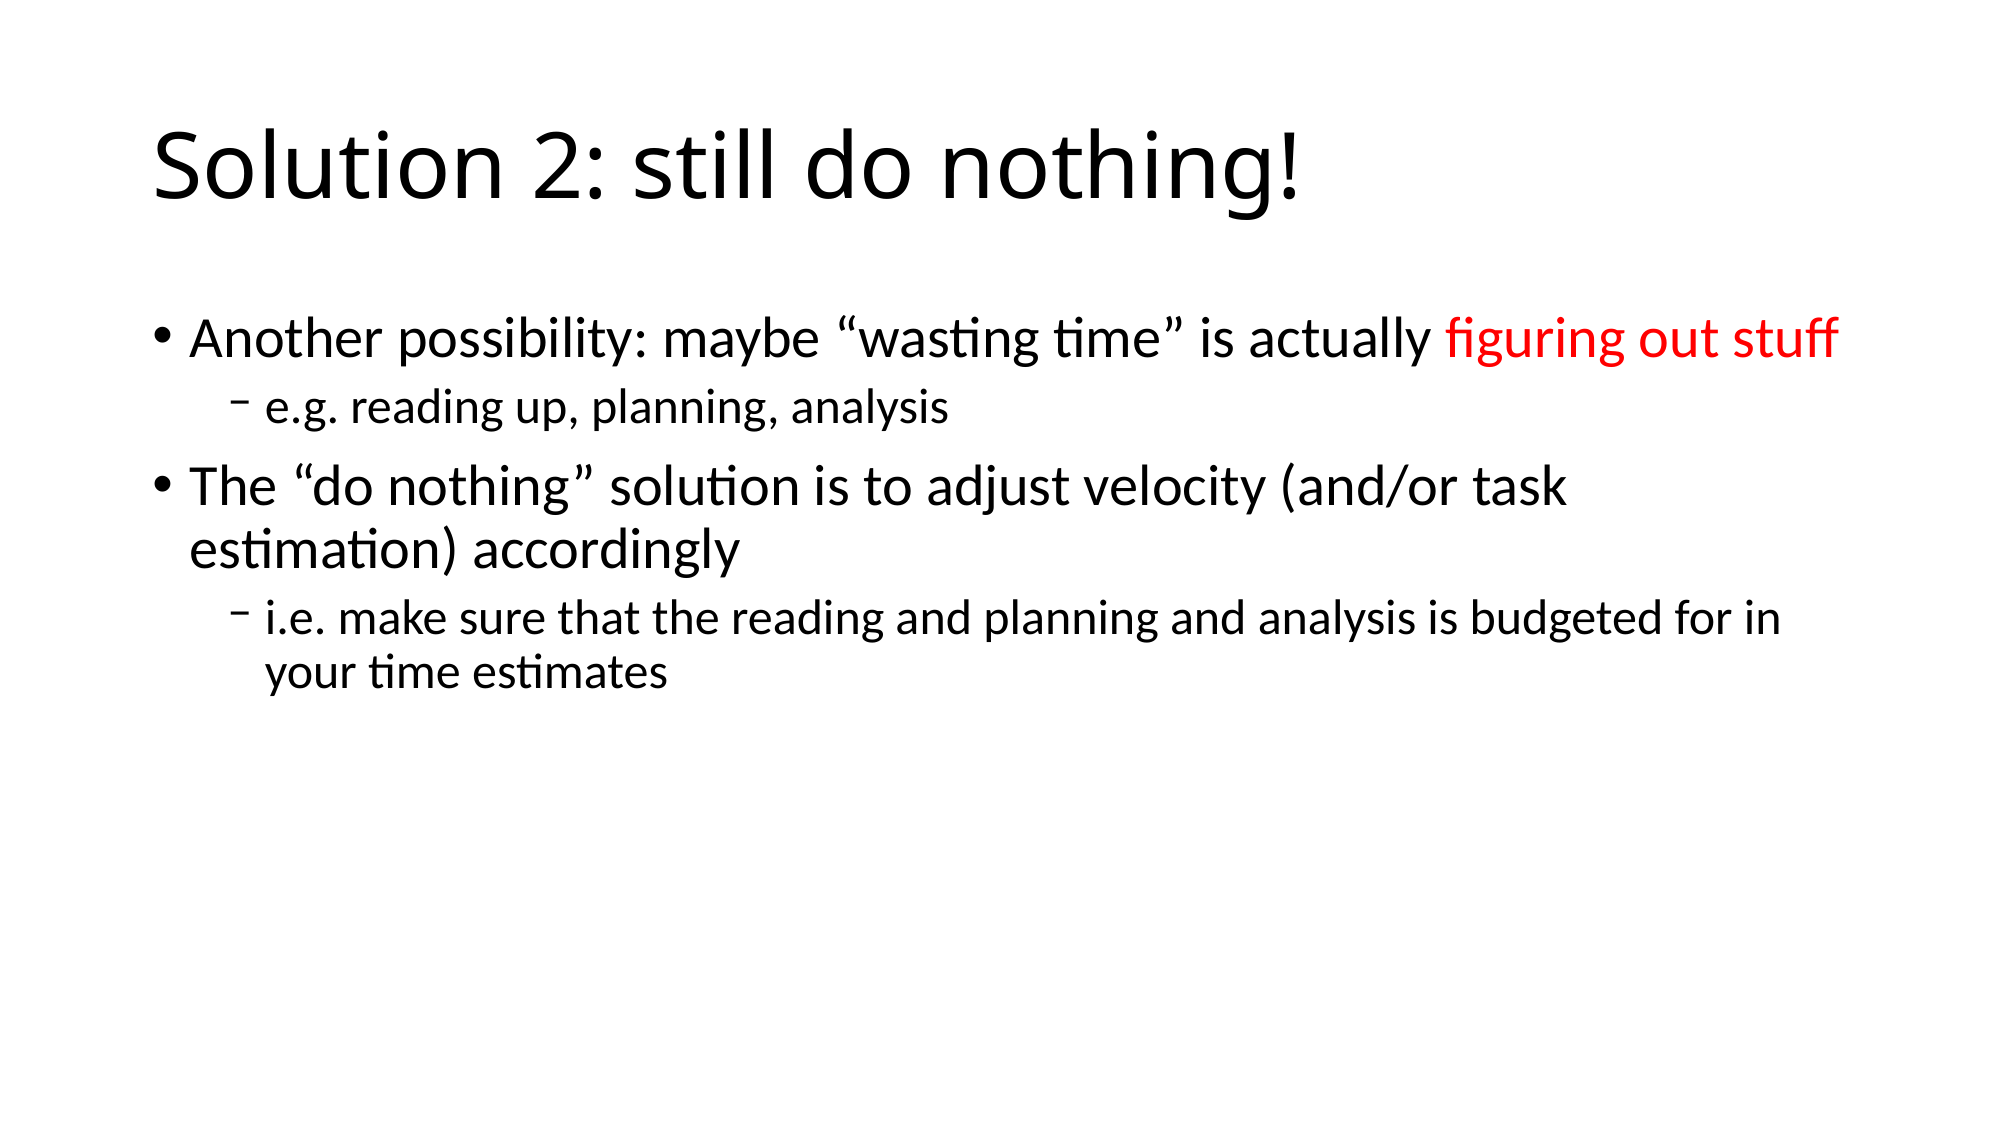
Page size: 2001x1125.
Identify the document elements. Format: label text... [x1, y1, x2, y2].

title Solution 2: still do nothing! [137, 59, 1863, 278]
list Another possibility: maybe “wasting time” is actually figuring out stuff e.g. reading up, planning, analysis The “do nothing” solution is to adjust velocity (and/or task estimation) accordingly i.e. make sure that the reading and planning and analysis is budgeted for in your time estimates [137, 299, 1863, 1014]
